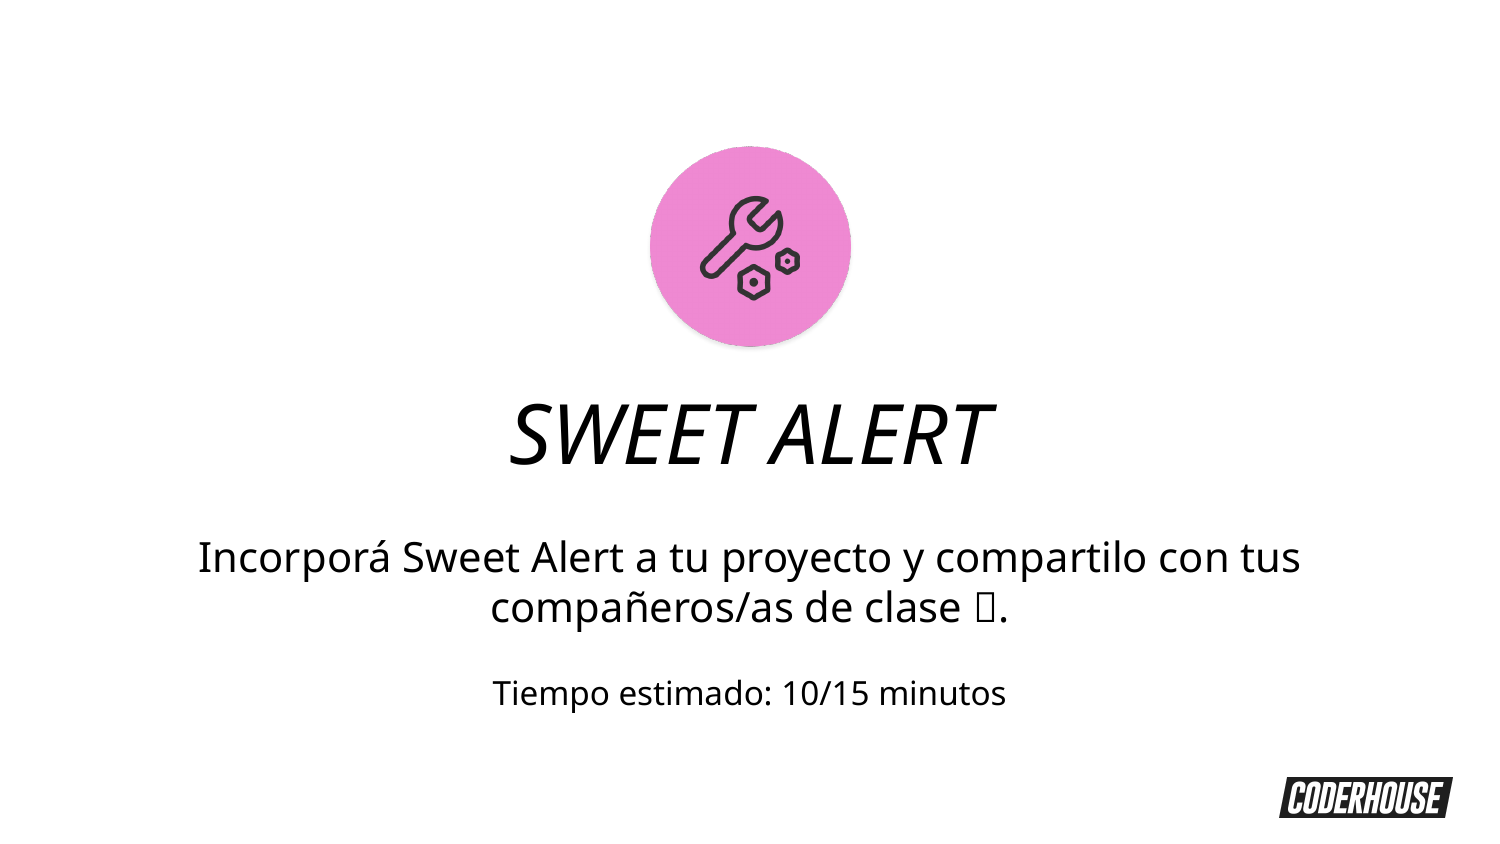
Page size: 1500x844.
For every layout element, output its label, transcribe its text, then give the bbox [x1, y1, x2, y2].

text_box SWEET ALERT Incorporá Sweet Alert a tu proyecto y compartilo con tus compañeros/as de clase 🧠. Tiempo estimado: 10/15 minutos [132, 366, 1368, 636]
picture [1279, 777, 1453, 818]
picture [636, 132, 864, 360]
